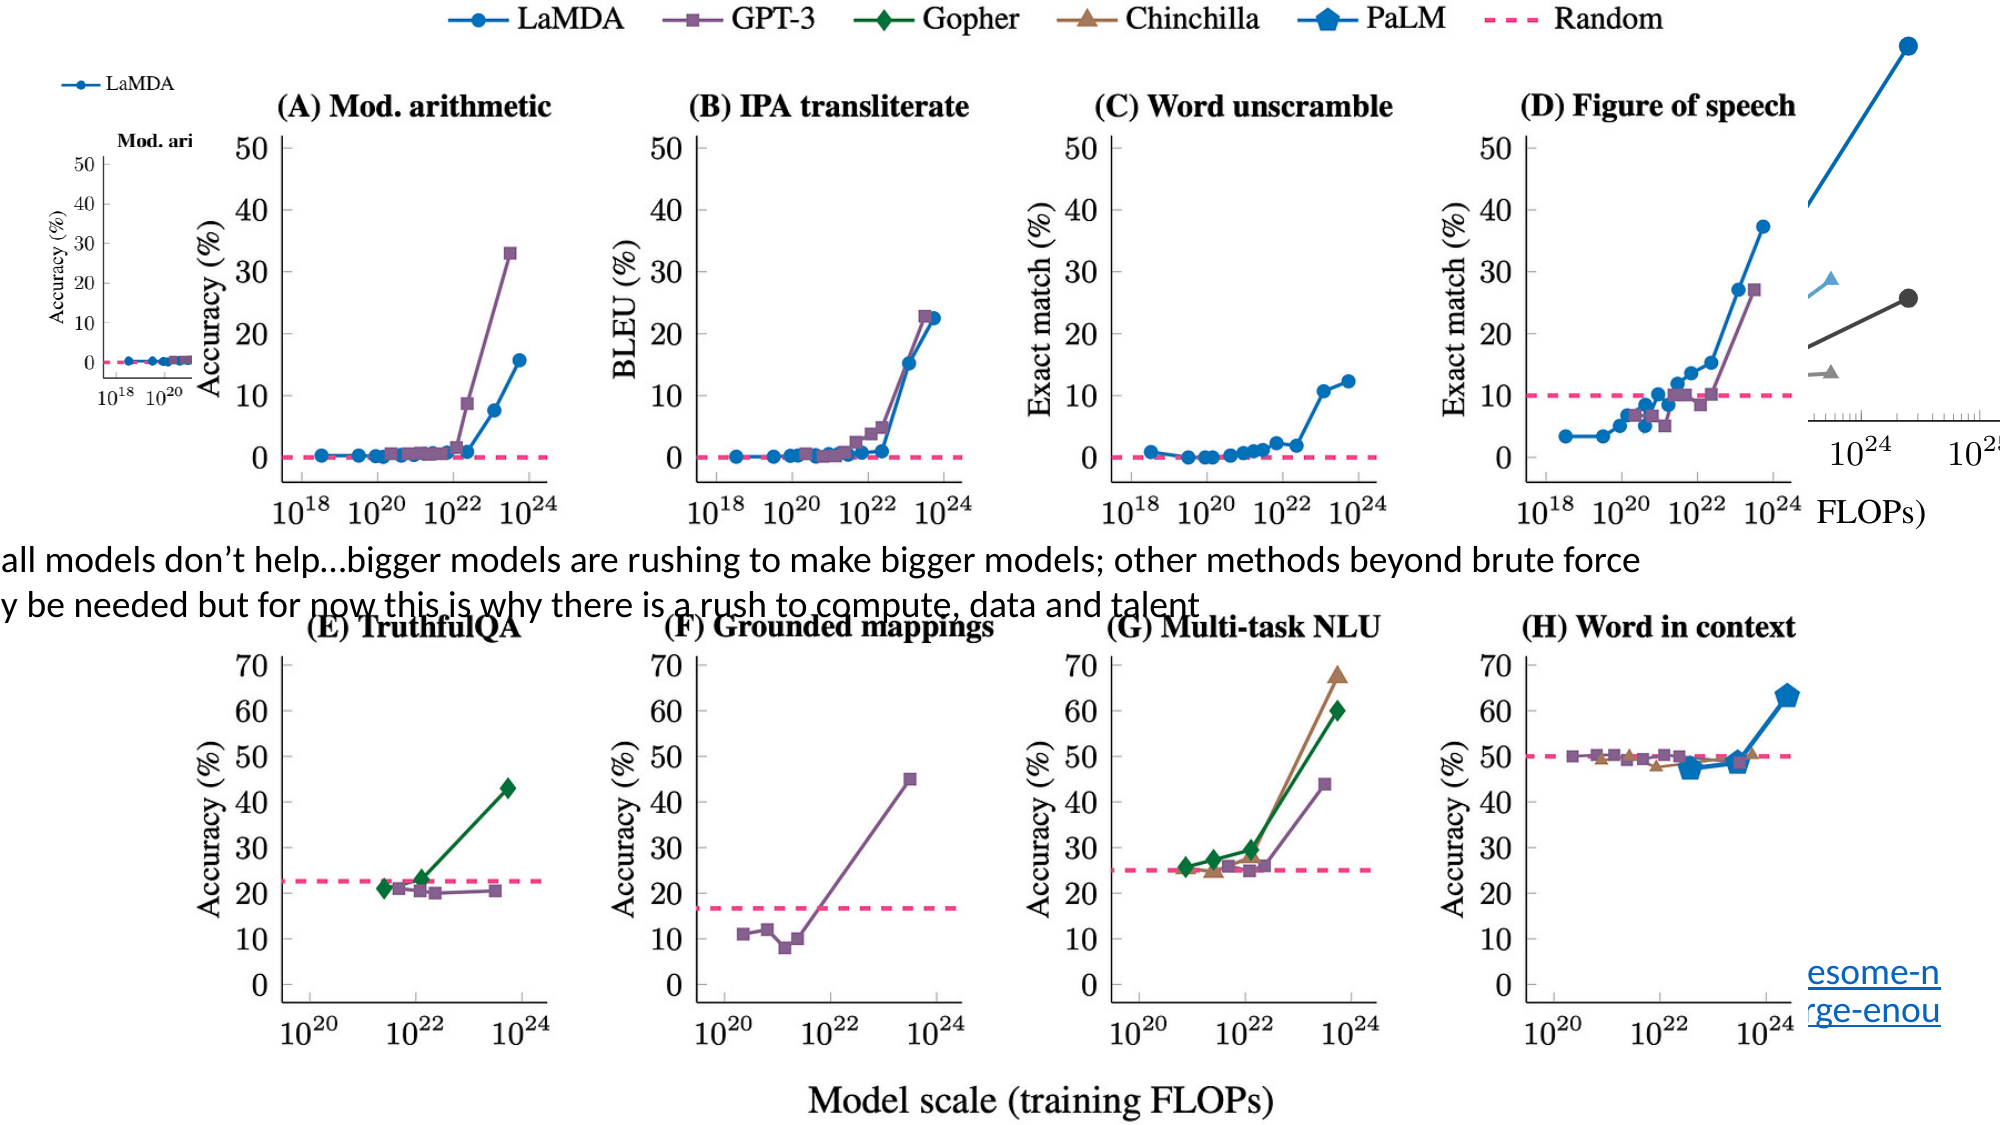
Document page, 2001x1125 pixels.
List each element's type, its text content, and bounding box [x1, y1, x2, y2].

text_box Small models don’t help…bigger models are rushing to make bigger models; other methods beyond brute force may be needed but for now this is why there is a rush to compute, data and talent [0, 527, 192, 633]
text_box https://levelup.gitconnected.com/why-is-chatgpt-so-awesome-new-capabilities-emerge-when-the-language-model-is-large-enough-f25b3ab33439 [1808, 939, 1961, 1045]
picture [39, 0, 2000, 1125]
